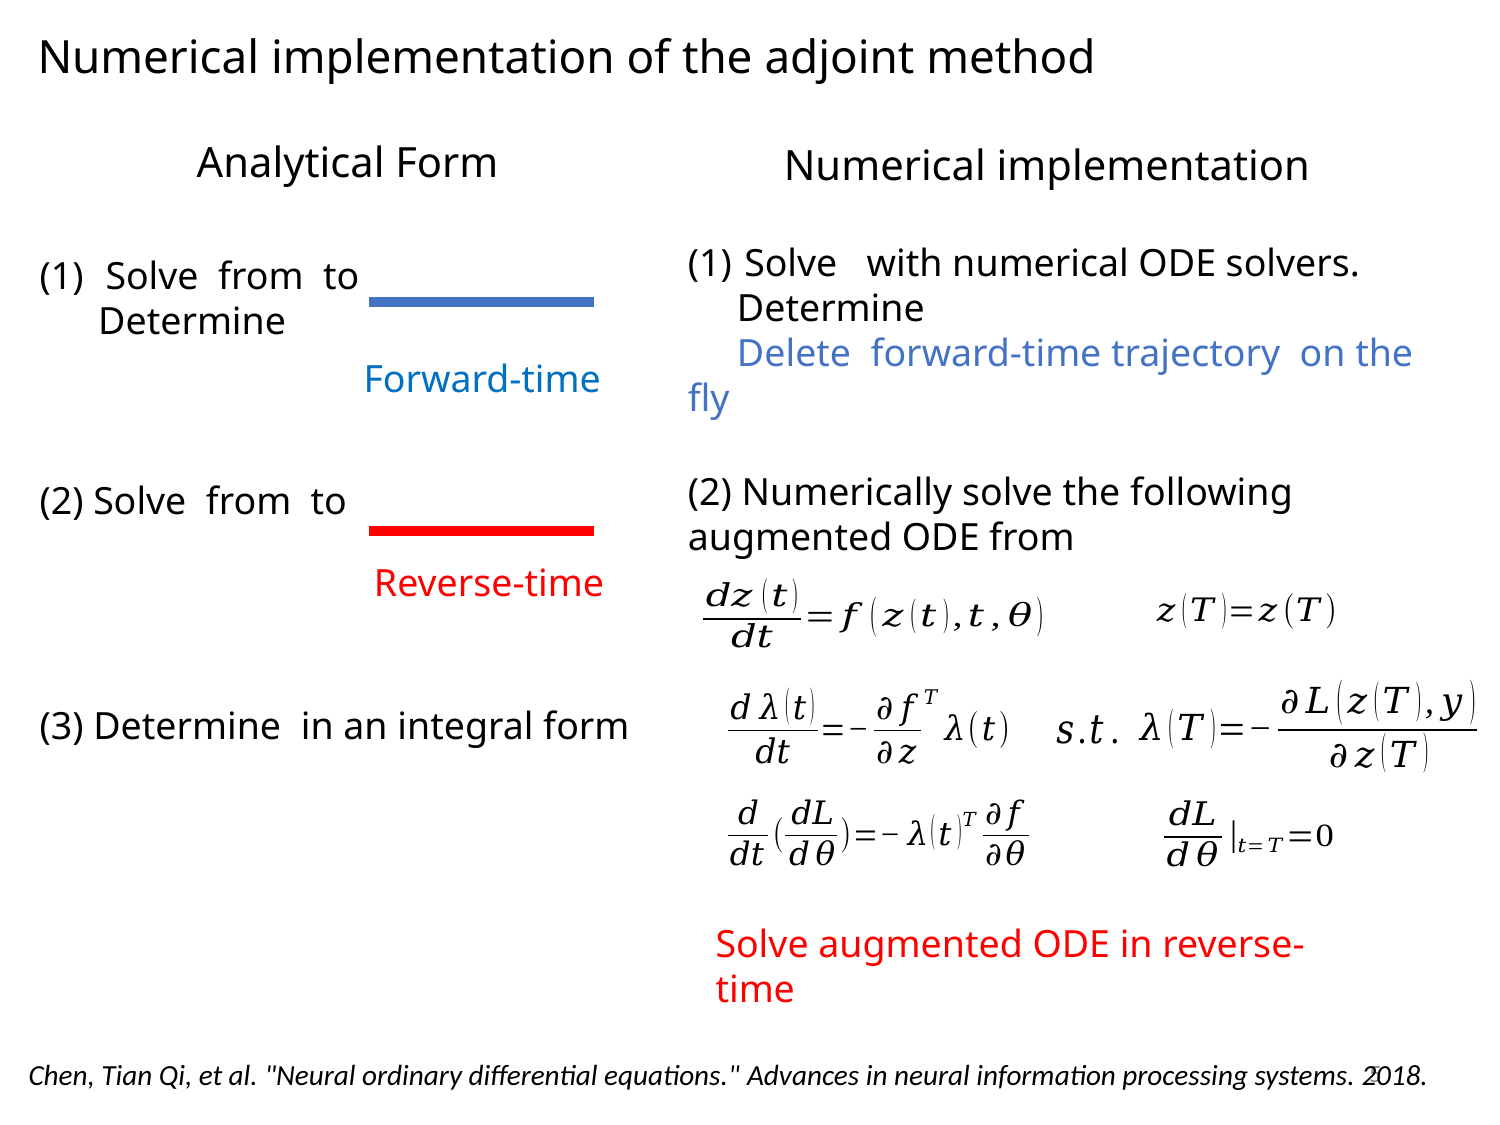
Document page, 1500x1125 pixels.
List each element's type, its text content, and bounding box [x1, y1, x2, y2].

text_box Chen, Tian Qi, et al. "Neural ordinary differential equations." Advances in neural information processing systems. 2018. [1397, 1048, 1500, 1099]
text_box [673, 131, 1480, 974]
text_box Numerical implementation of the adjoint method [22, 19, 1500, 90]
text_box Forward-time [348, 347, 622, 408]
text_box Chen, Tian Qi, et al. "Neural ordinary differential equations." Advances in neural information processing systems. 2018. [13, 1048, 1059, 1099]
text_box Analytical Form [181, 128, 673, 194]
slide_number 5 [1059, 1042, 1397, 1103]
text_box Reverse-time [359, 551, 633, 612]
